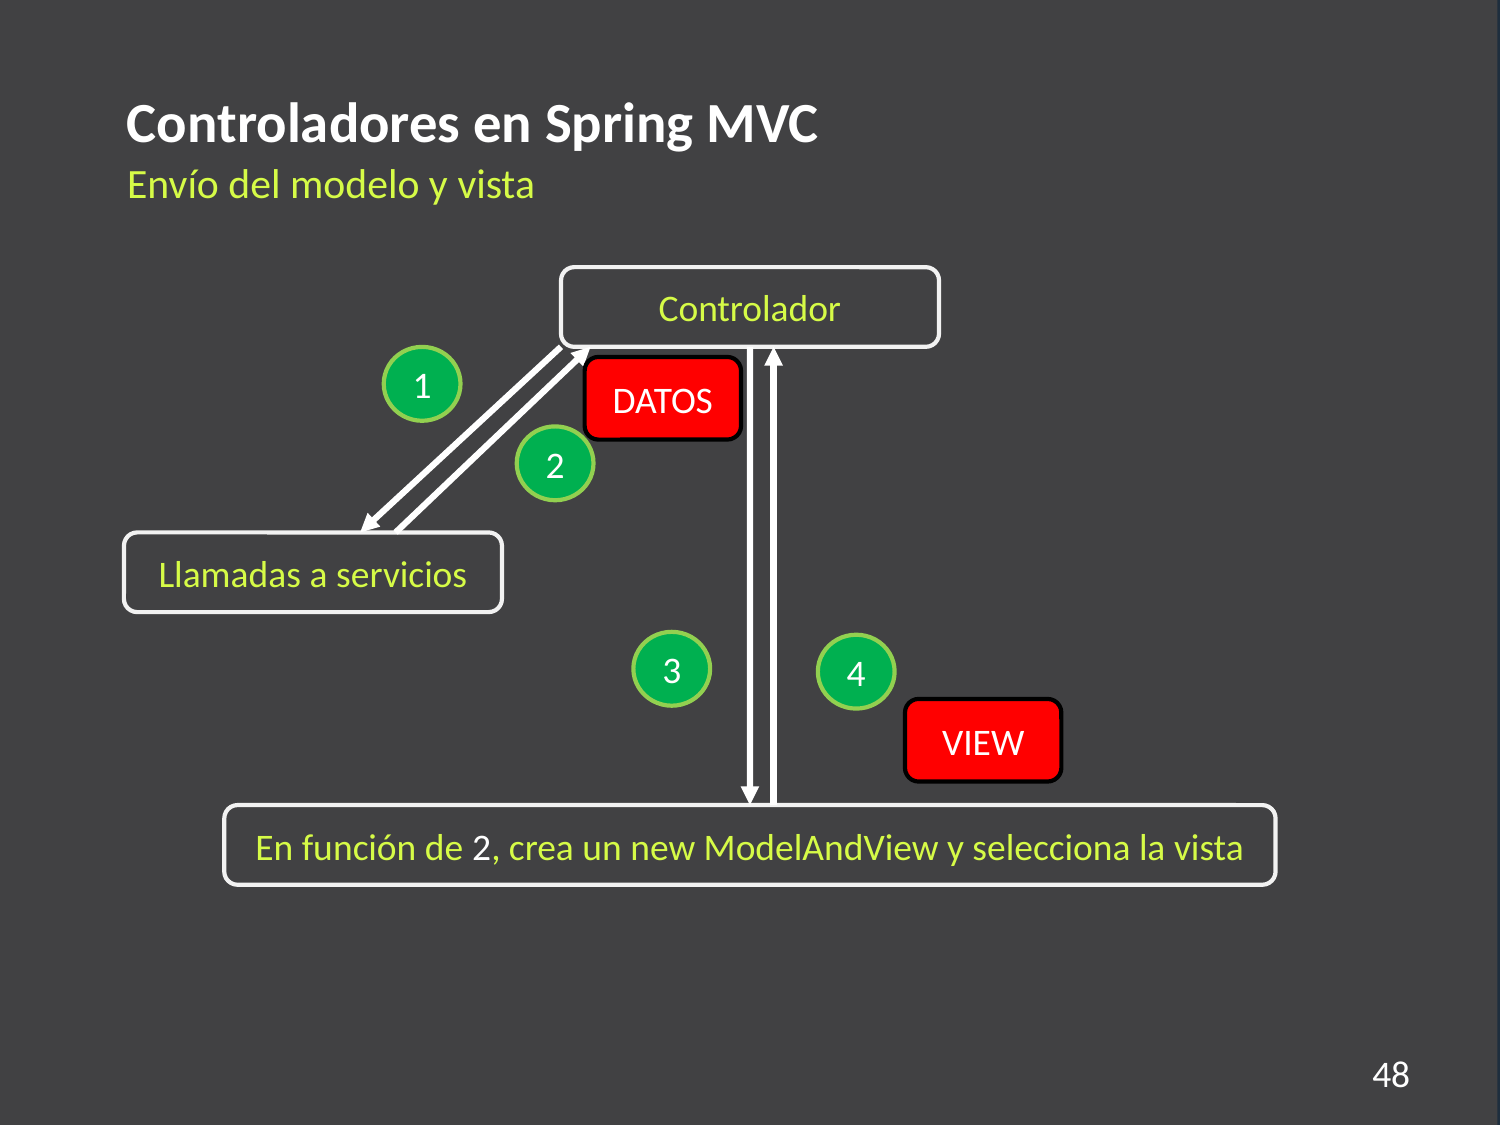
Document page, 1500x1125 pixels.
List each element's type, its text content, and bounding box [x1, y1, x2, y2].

text_box Envío del modelo y vista [112, 148, 1425, 220]
text_box VIEW [902, 696, 1064, 784]
text_box En función de 2, crea un new ModelAndView y selecciona la vista [222, 802, 1278, 887]
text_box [395, 346, 591, 533]
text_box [359, 346, 394, 533]
text_box 48 [1281, 1042, 1425, 1103]
text_box DATOS [594, 354, 744, 442]
text_box Controlador [558, 265, 942, 349]
text_box 4 [815, 632, 897, 711]
text_box Controladores en Spring MVC [112, 78, 1069, 161]
text_box 3 [631, 629, 713, 708]
text_box Llamadas a servicios [121, 530, 505, 615]
